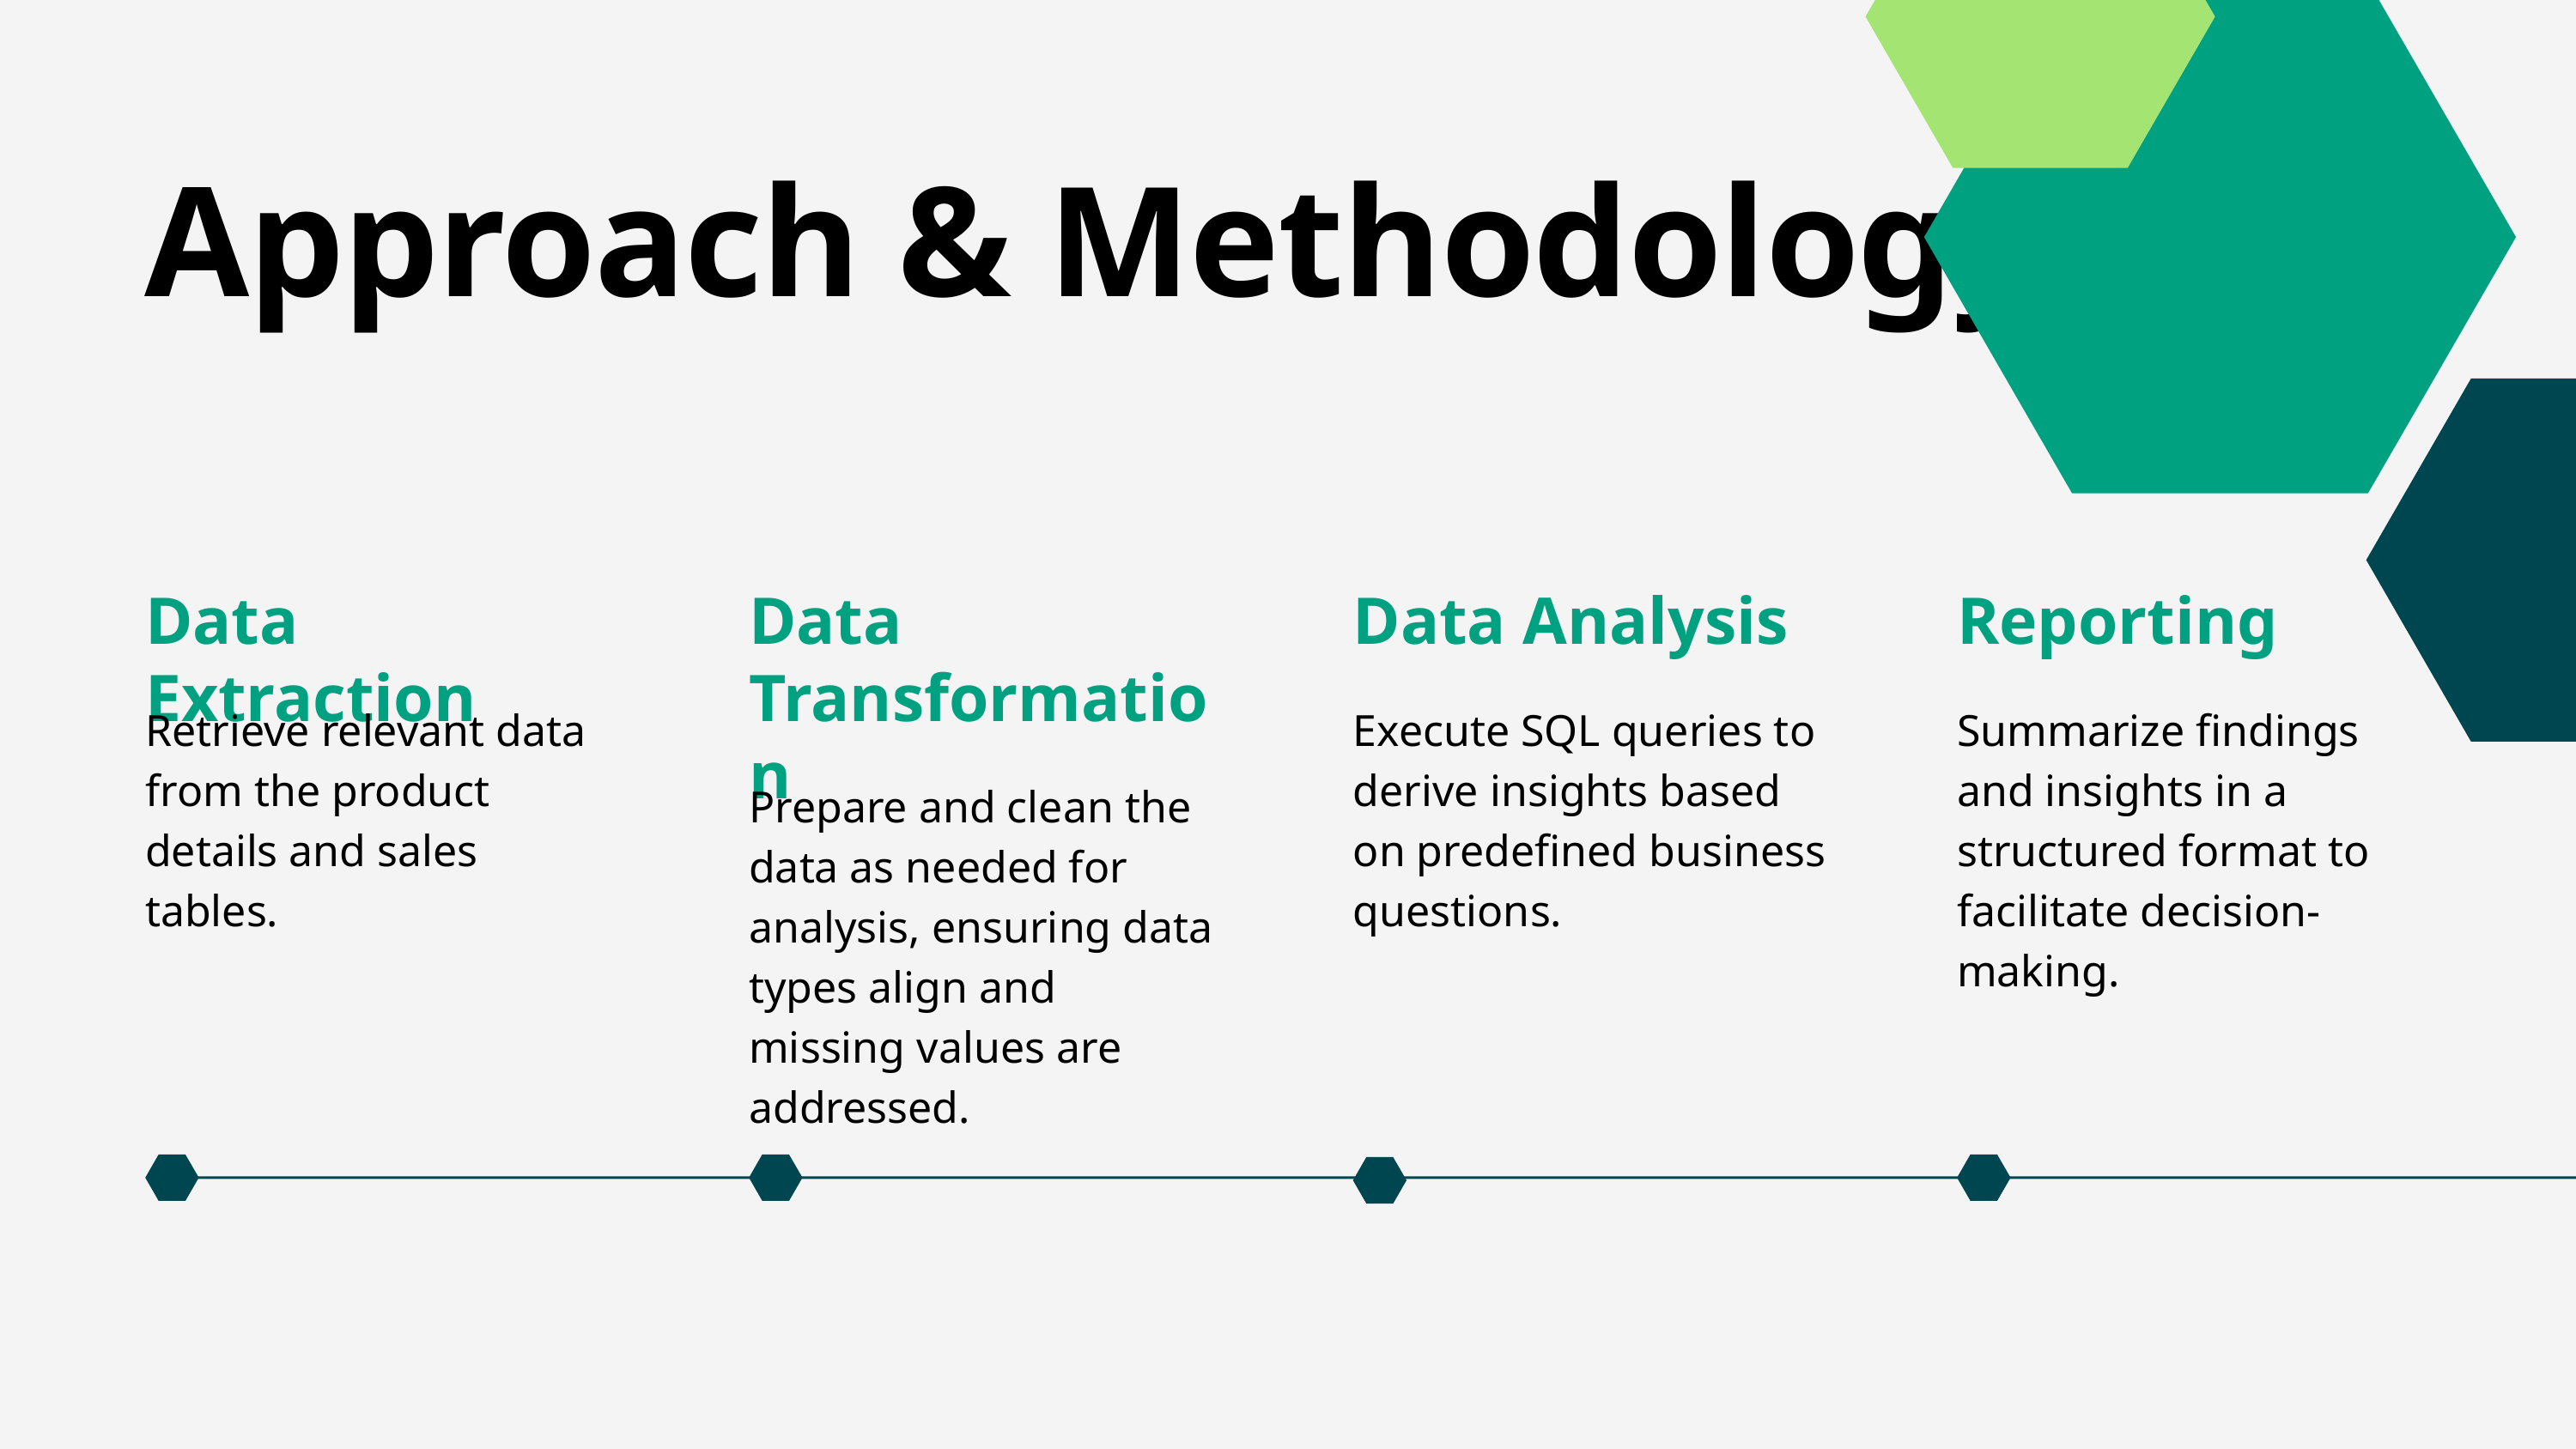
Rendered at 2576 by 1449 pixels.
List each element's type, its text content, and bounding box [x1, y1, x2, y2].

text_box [144, 1154, 199, 1202]
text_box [1352, 1156, 1407, 1204]
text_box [2366, 378, 2576, 743]
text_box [1865, 0, 2215, 168]
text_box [1923, 0, 2517, 494]
text_box Approach & Methodology [144, 144, 1919, 328]
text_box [1956, 1154, 2011, 1202]
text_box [1956, 580, 2432, 928]
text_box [749, 580, 1224, 1064]
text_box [748, 1154, 803, 1202]
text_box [1352, 580, 1827, 928]
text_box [144, 580, 620, 869]
